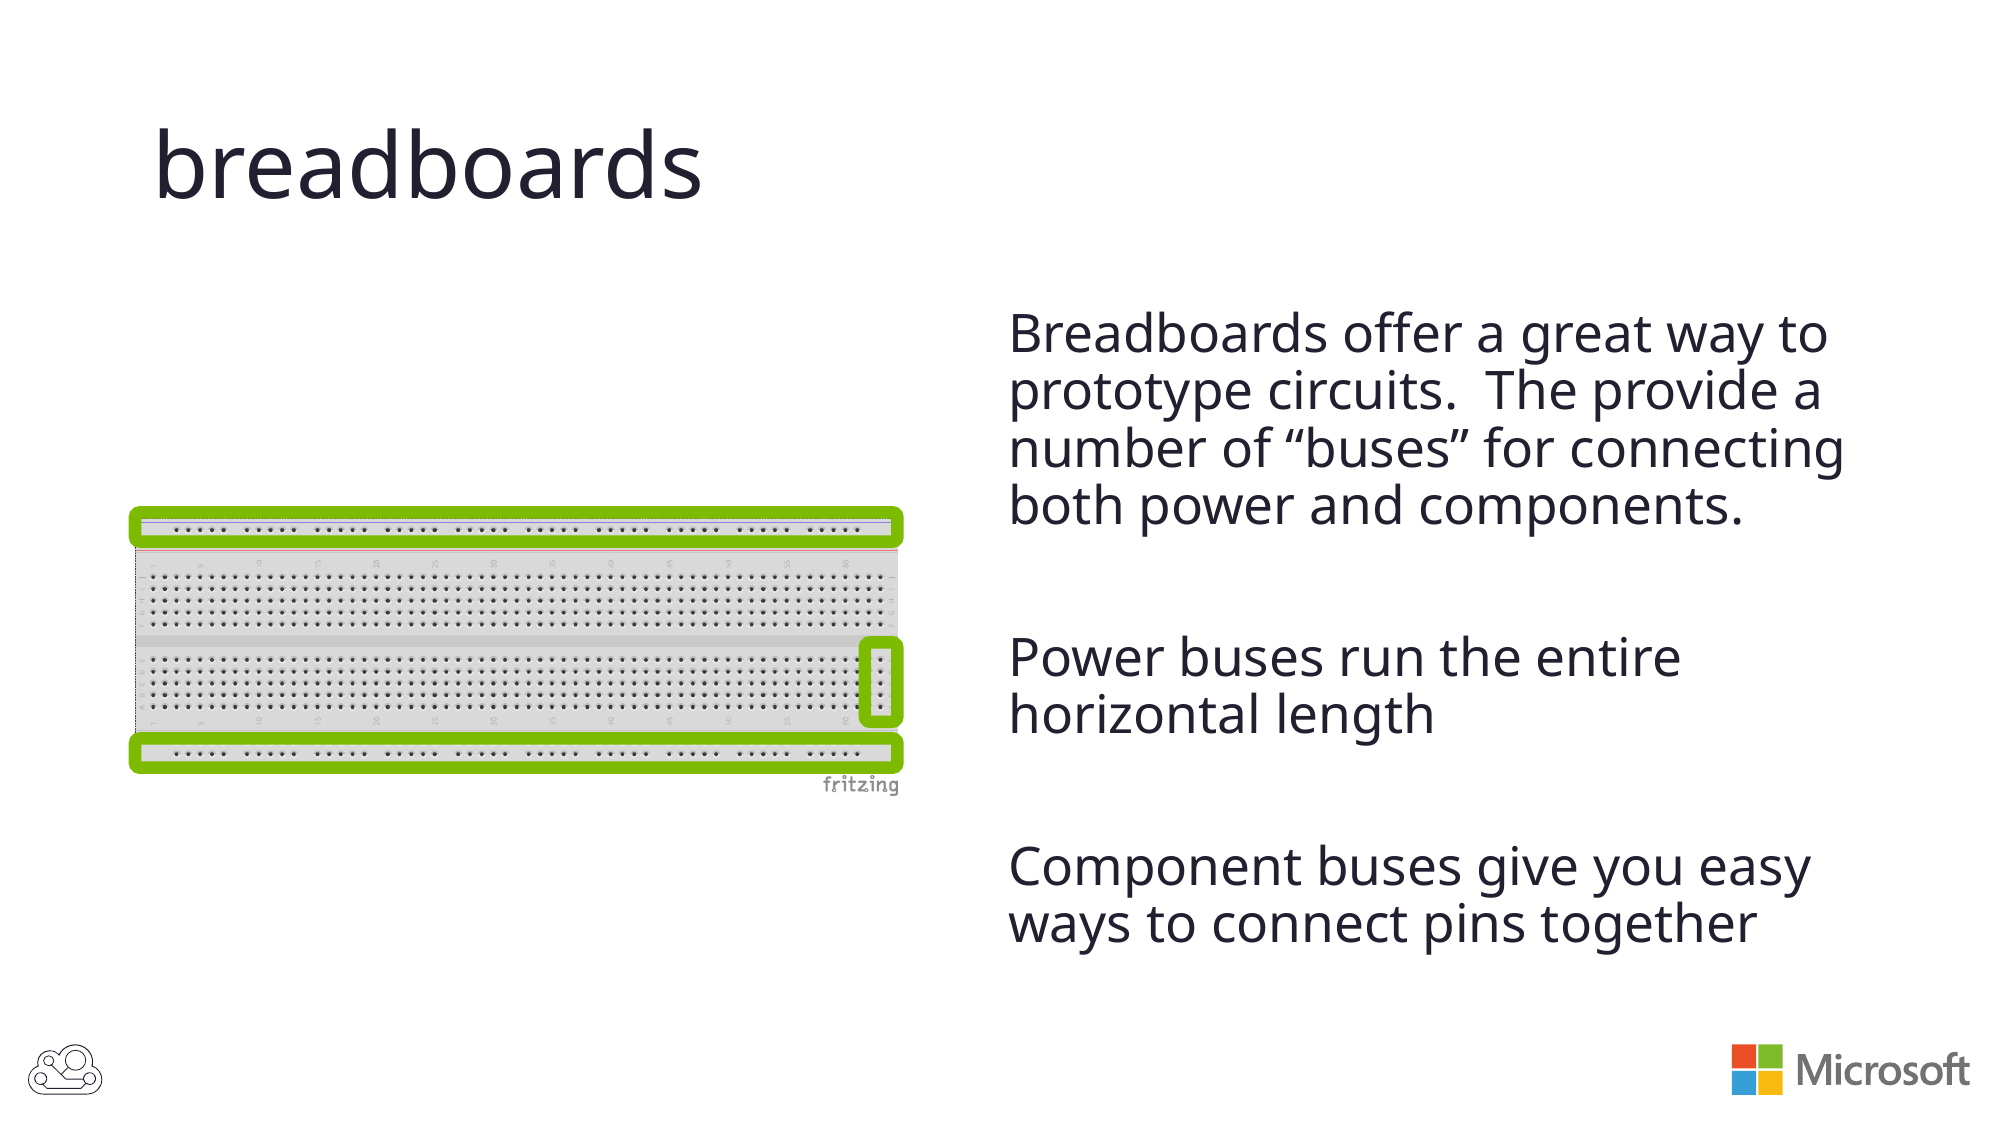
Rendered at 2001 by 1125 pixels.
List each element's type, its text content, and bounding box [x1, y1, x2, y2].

title breadboards [137, 59, 1863, 278]
list Breadboards offer a great way to prototype circuits. The provide a number of “buses” for connecting both power and components. Power buses run the entire horizontal length Component buses give you easy ways to connect pins together [993, 299, 1863, 1014]
text_box [133, 511, 899, 539]
picture [134, 518, 898, 796]
